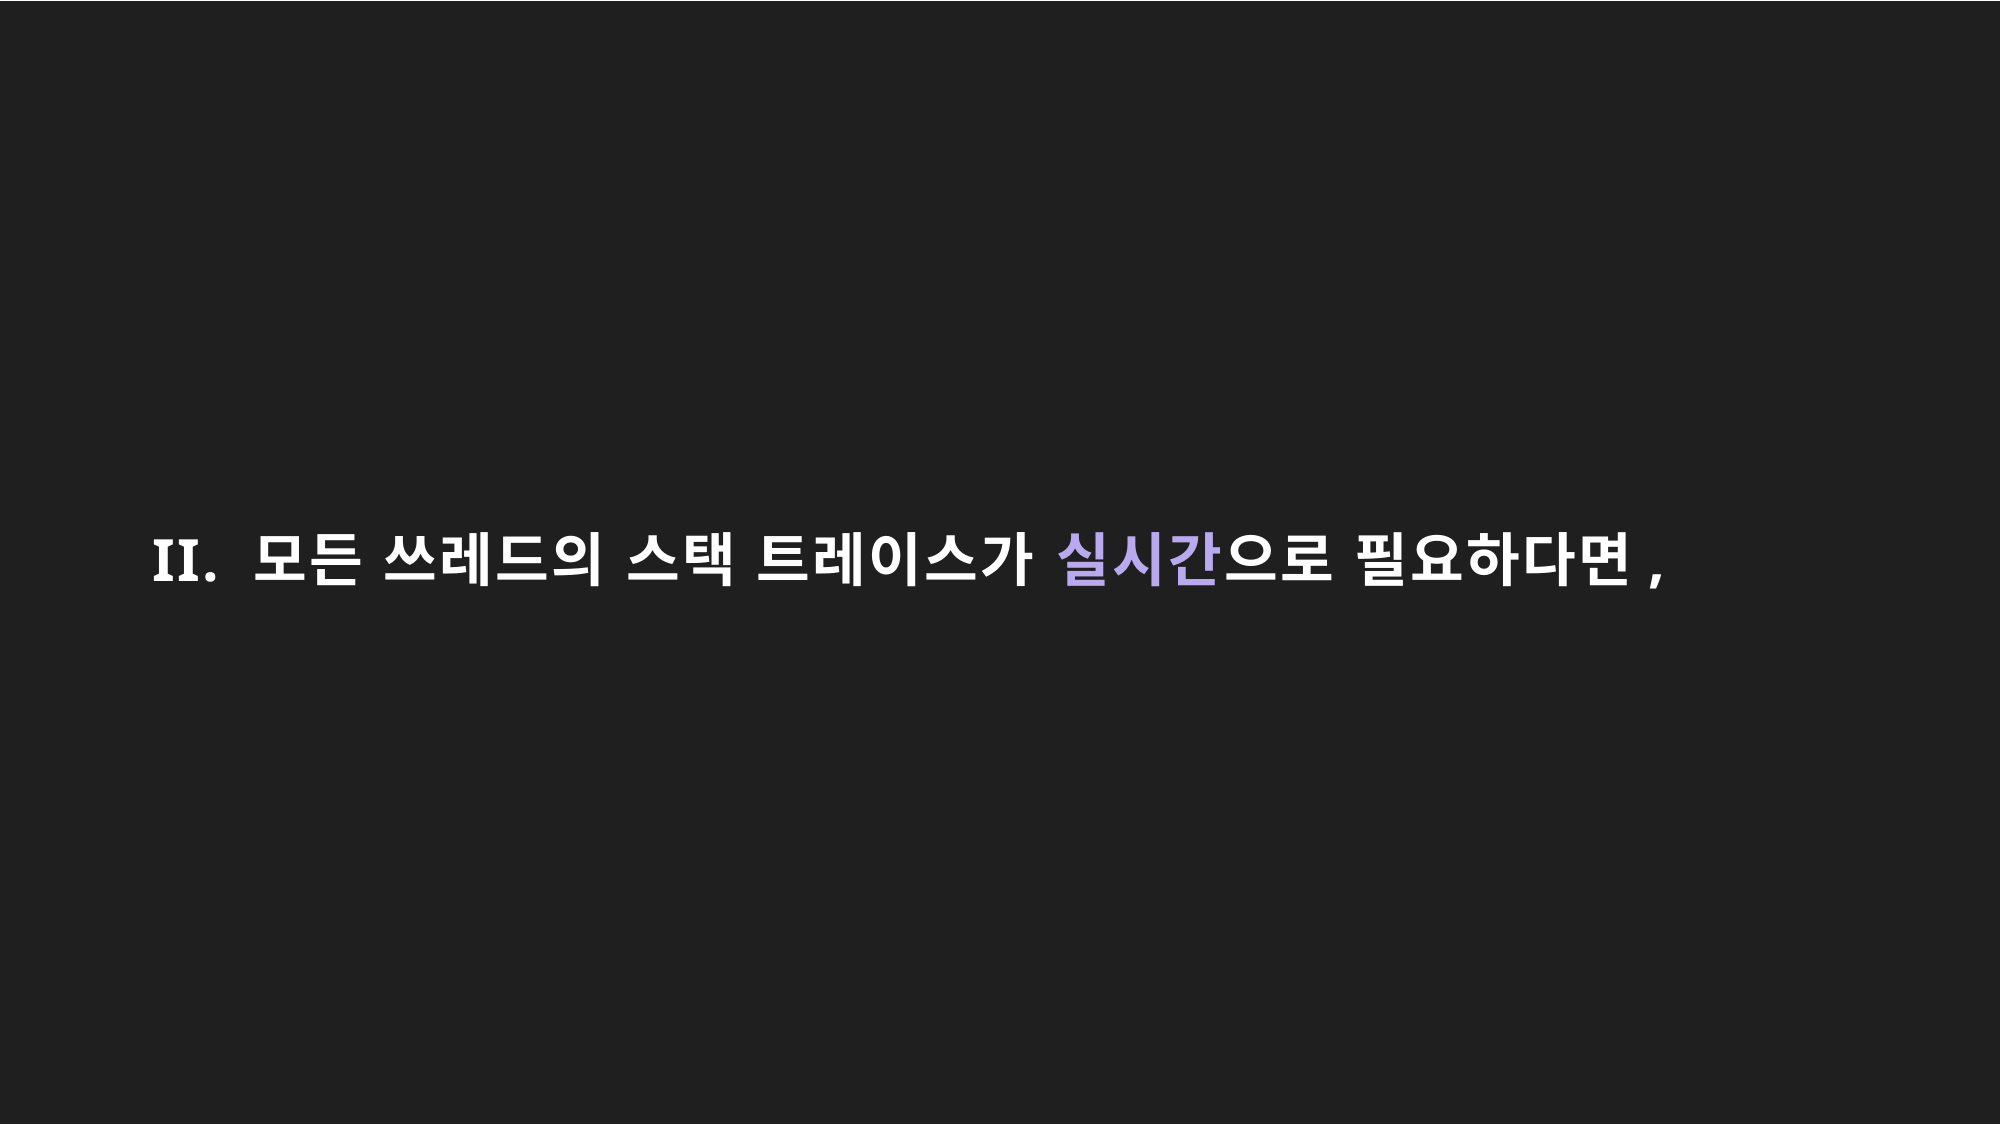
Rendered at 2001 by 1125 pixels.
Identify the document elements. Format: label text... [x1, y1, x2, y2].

title II. 모든 쓰레드의 스택 트레이스가 실시간으로 필요하다면, [137, 435, 1863, 690]
picture [0, 1, 2000, 1124]
